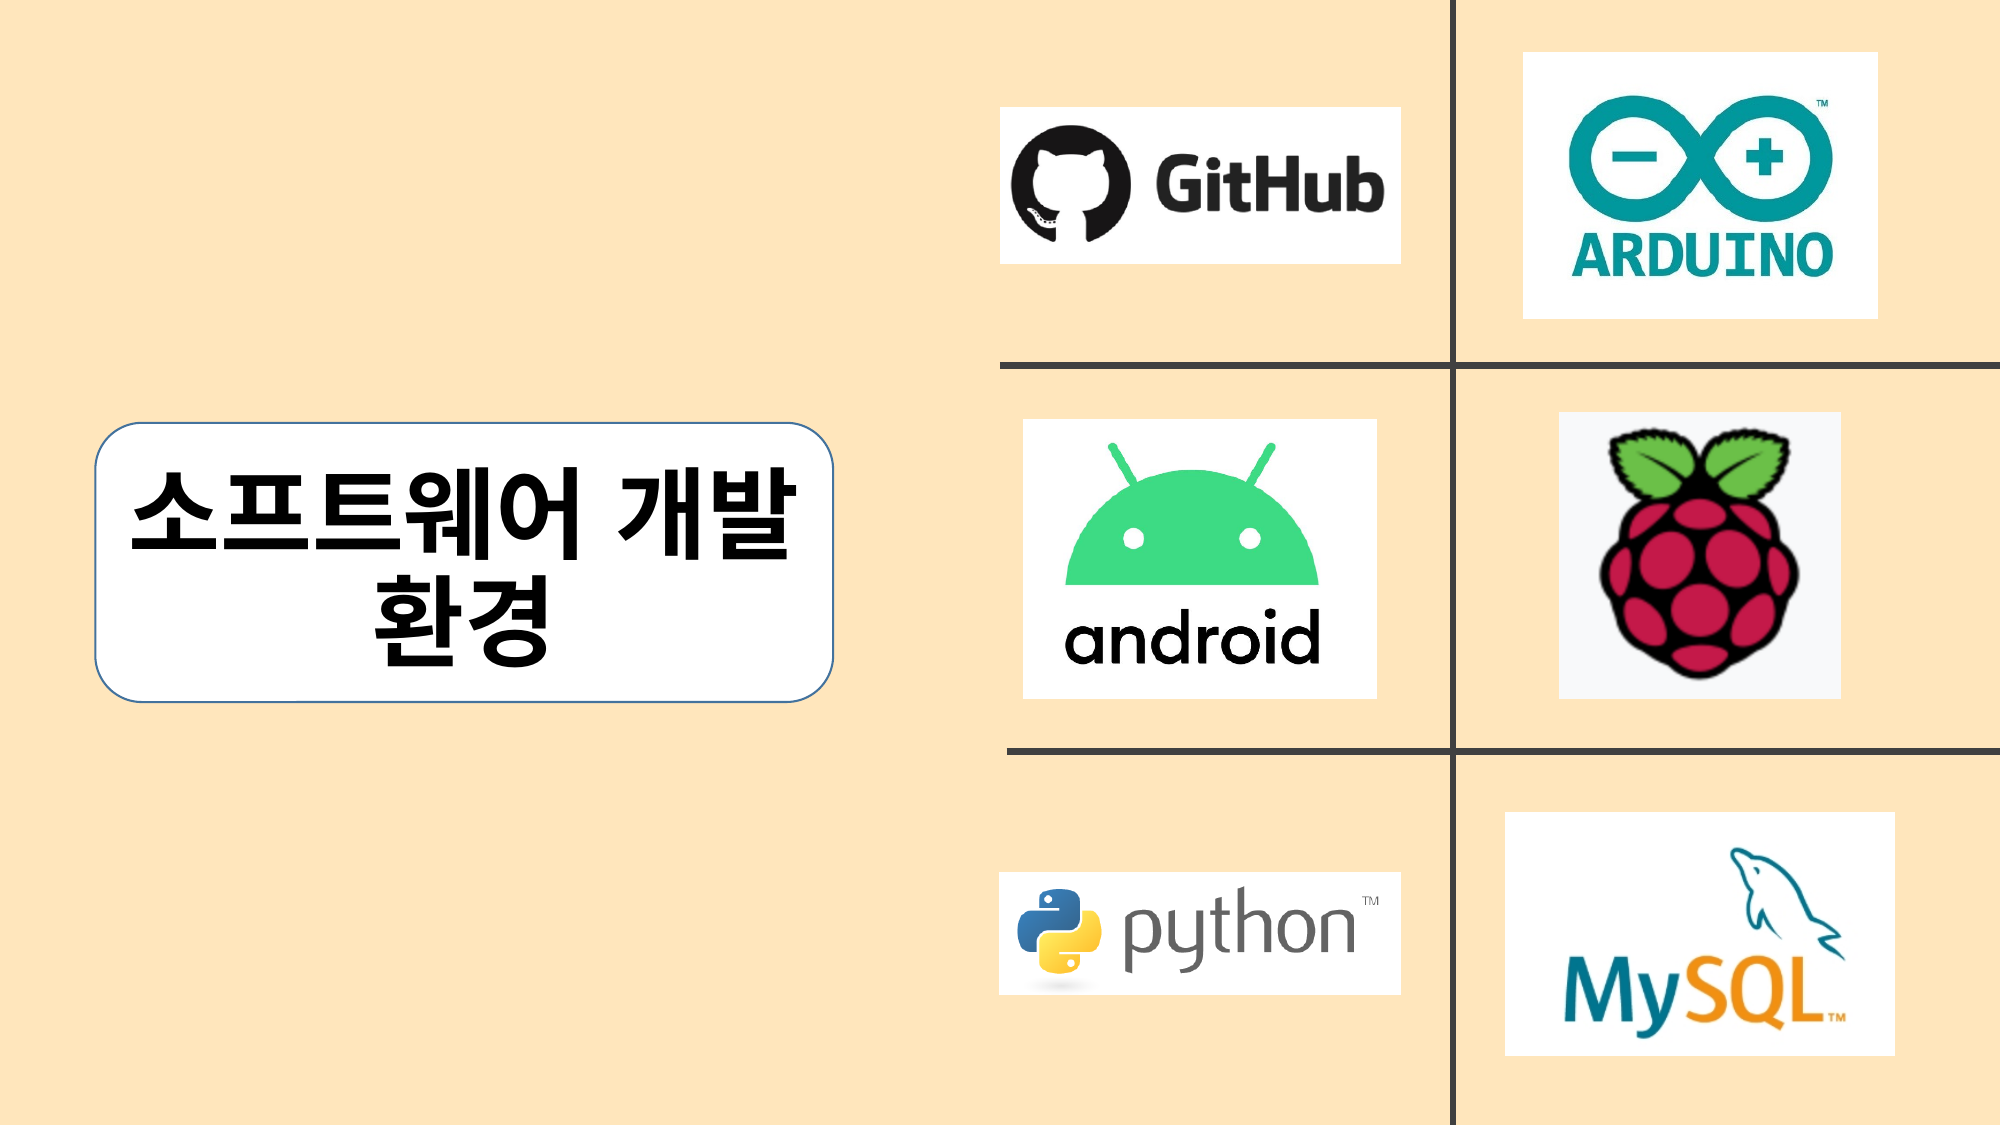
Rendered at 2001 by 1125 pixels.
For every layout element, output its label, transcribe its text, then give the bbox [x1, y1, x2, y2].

picture [1505, 812, 1895, 1056]
picture [1559, 412, 1841, 699]
picture [1522, 52, 1878, 319]
text_box 소프트웨어 개발 환경 [94, 421, 835, 704]
picture [999, 872, 1401, 995]
picture [1023, 419, 1377, 699]
picture [1000, 107, 1401, 264]
